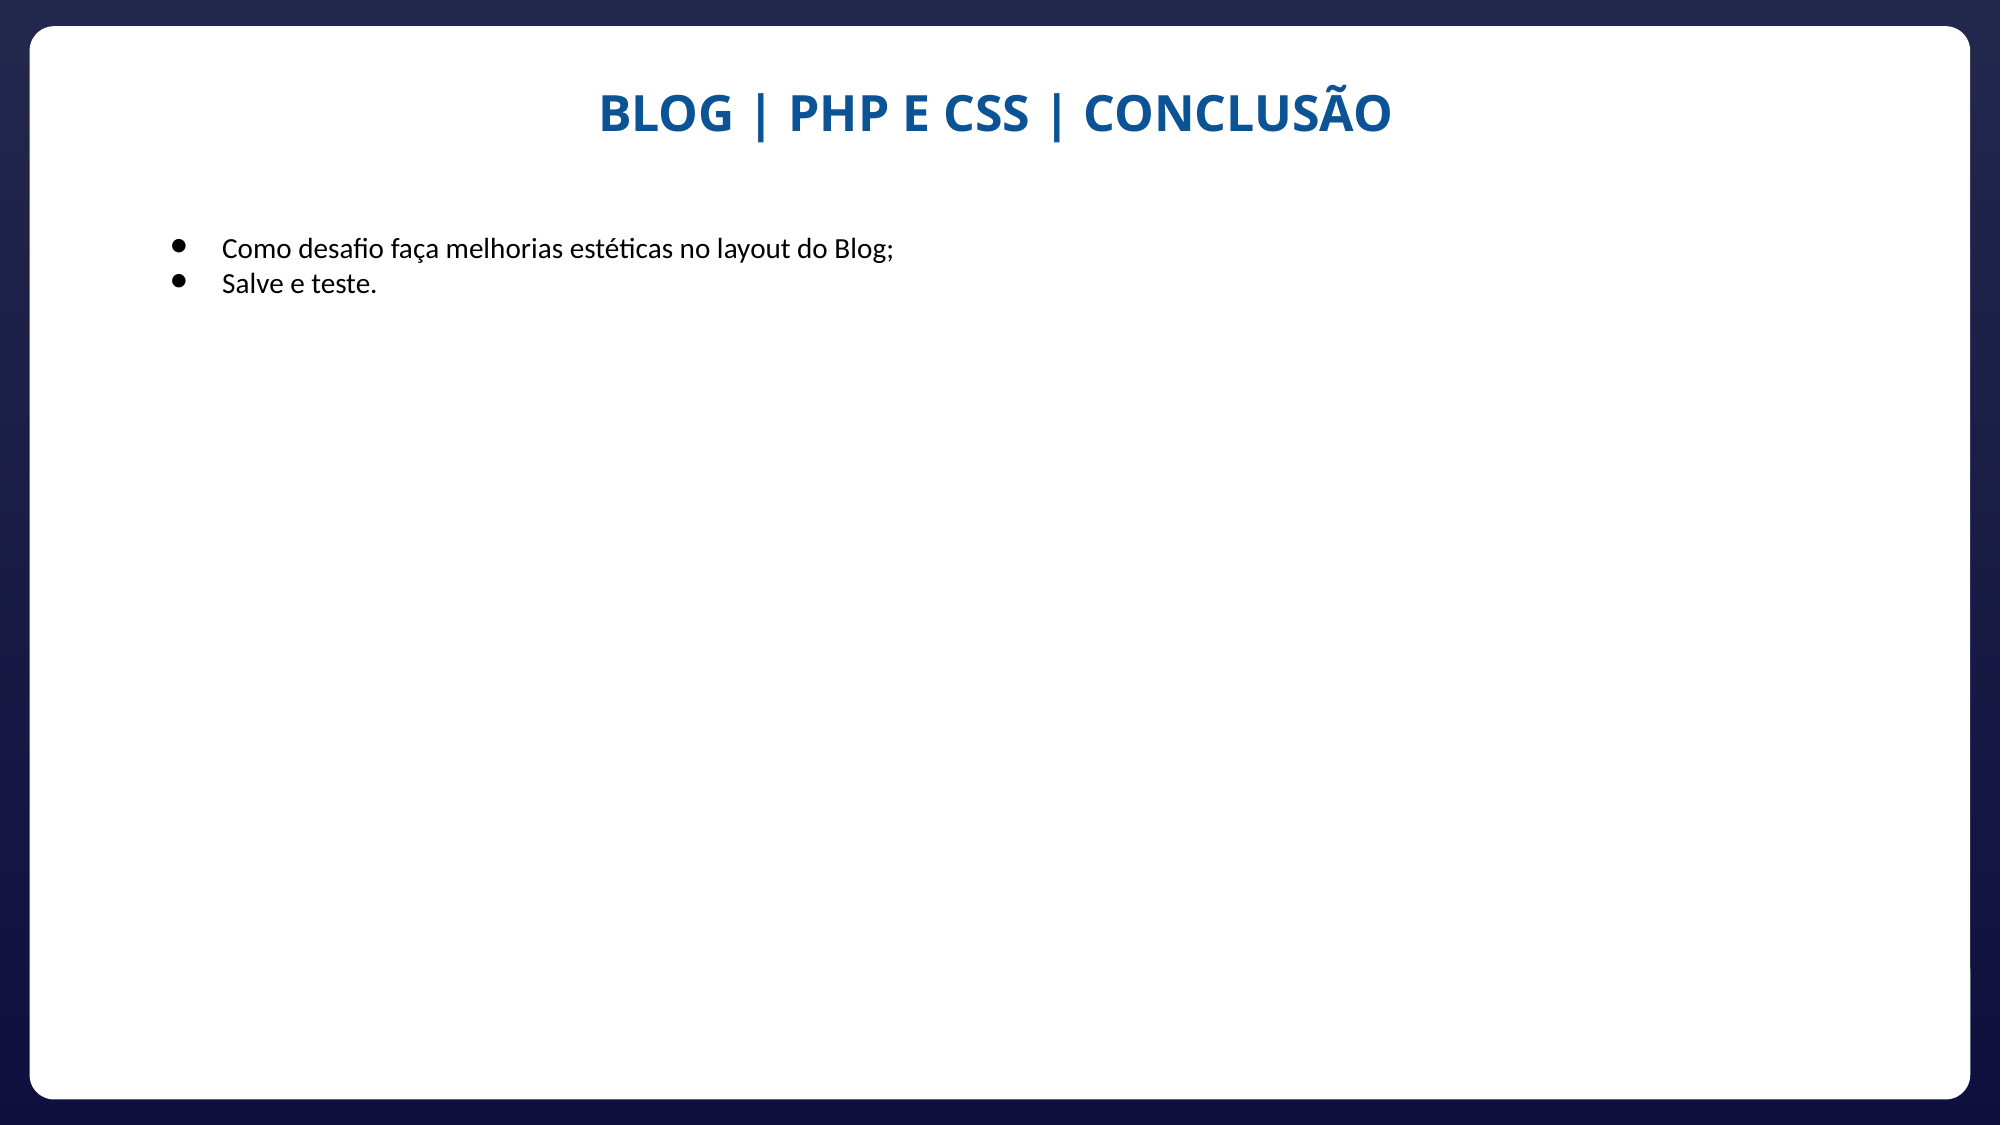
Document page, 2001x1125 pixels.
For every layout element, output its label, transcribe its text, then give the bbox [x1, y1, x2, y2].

text_box BLOG | PHP E CSS | CONCLUSÃO [140, 66, 1851, 157]
text_box Como desafio faça melhorias estéticas no layout do Blog; Salve e teste. [132, 214, 1866, 315]
